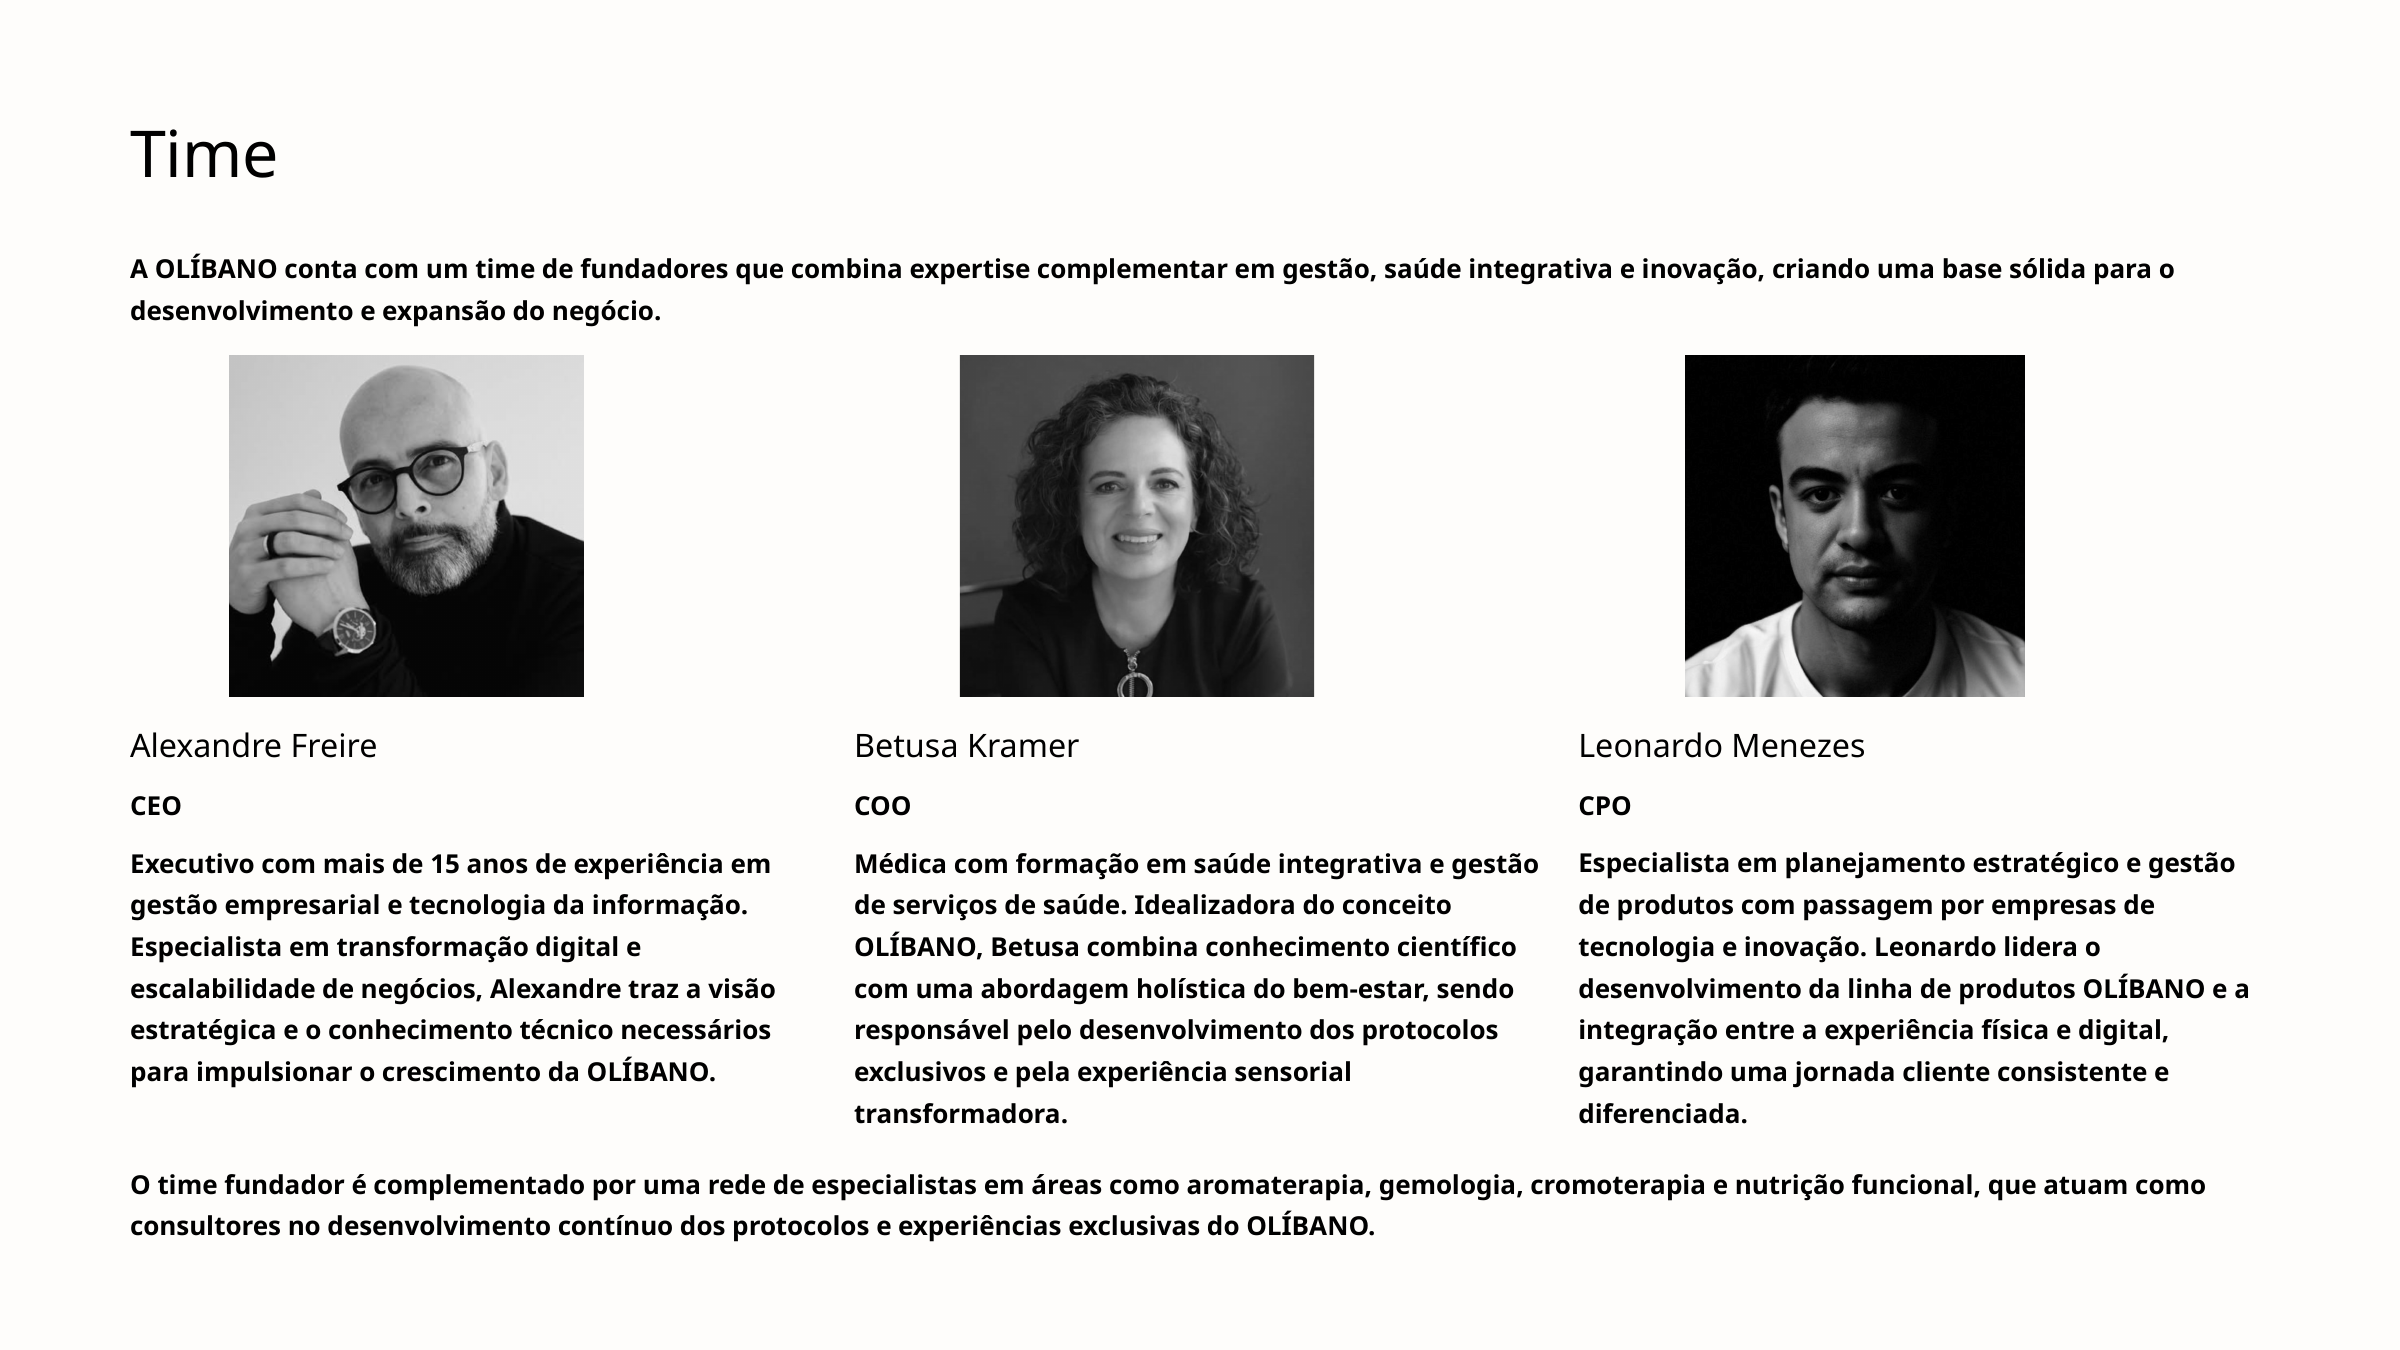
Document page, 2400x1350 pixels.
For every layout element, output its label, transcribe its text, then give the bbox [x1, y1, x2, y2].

text_box Leonardo Menezes [1578, 723, 1904, 764]
text_box A OLÍBANO conta com um time de fundadores que combina expertise complementar em gestão, saúde integrativa e inovação, criando uma base sólida para o desenvolvimento e expansão do negócio. [130, 242, 2270, 326]
text_box COO [854, 779, 1546, 821]
text_box Time [130, 108, 782, 191]
text_box CPO [1578, 779, 2270, 821]
text_box Especialista em planejamento estratégico e gestão de produtos com passagem por empresas de tecnologia e inovação. Leonardo lidera o desenvolvimento da linha de produtos OLÍBANO e a integração entre a experiência física e digital, garantindo uma jornada cliente consistente e diferenciada. [1578, 836, 2270, 1129]
text_box O time fundador é complementado por uma rede de especialistas em áreas como aromaterapia, gemologia, cromoterapia e nutrição funcional, que atuam como consultores no desenvolvimento contínuo dos protocolos e experiências exclusivas do OLÍBANO. [130, 1157, 2270, 1241]
text_box Executivo com mais de 15 anos de experiência em gestão empresarial e tecnologia da informação. Especialista em transformação digital e escalabilidade de negócios, Alexandre traz a visão estratégica e o conhecimento técnico necessários para impulsionar o crescimento da OLÍBANO. [130, 836, 822, 1087]
picture [1685, 355, 2025, 697]
text_box Betusa Kramer [854, 723, 1180, 764]
picture [229, 355, 584, 697]
text_box Médica com formação em saúde integrativa e gestão de serviços de saúde. Idealizadora do conceito OLÍBANO, Betusa combina conhecimento científico com uma abordagem holística do bem-estar, sendo responsável pelo desenvolvimento dos protocolos exclusivos e pela experiência sensorial transformadora. [854, 836, 1546, 1129]
text_box Alexandre Freire [130, 723, 456, 764]
picture [959, 355, 1315, 697]
text_box CEO [130, 779, 822, 821]
